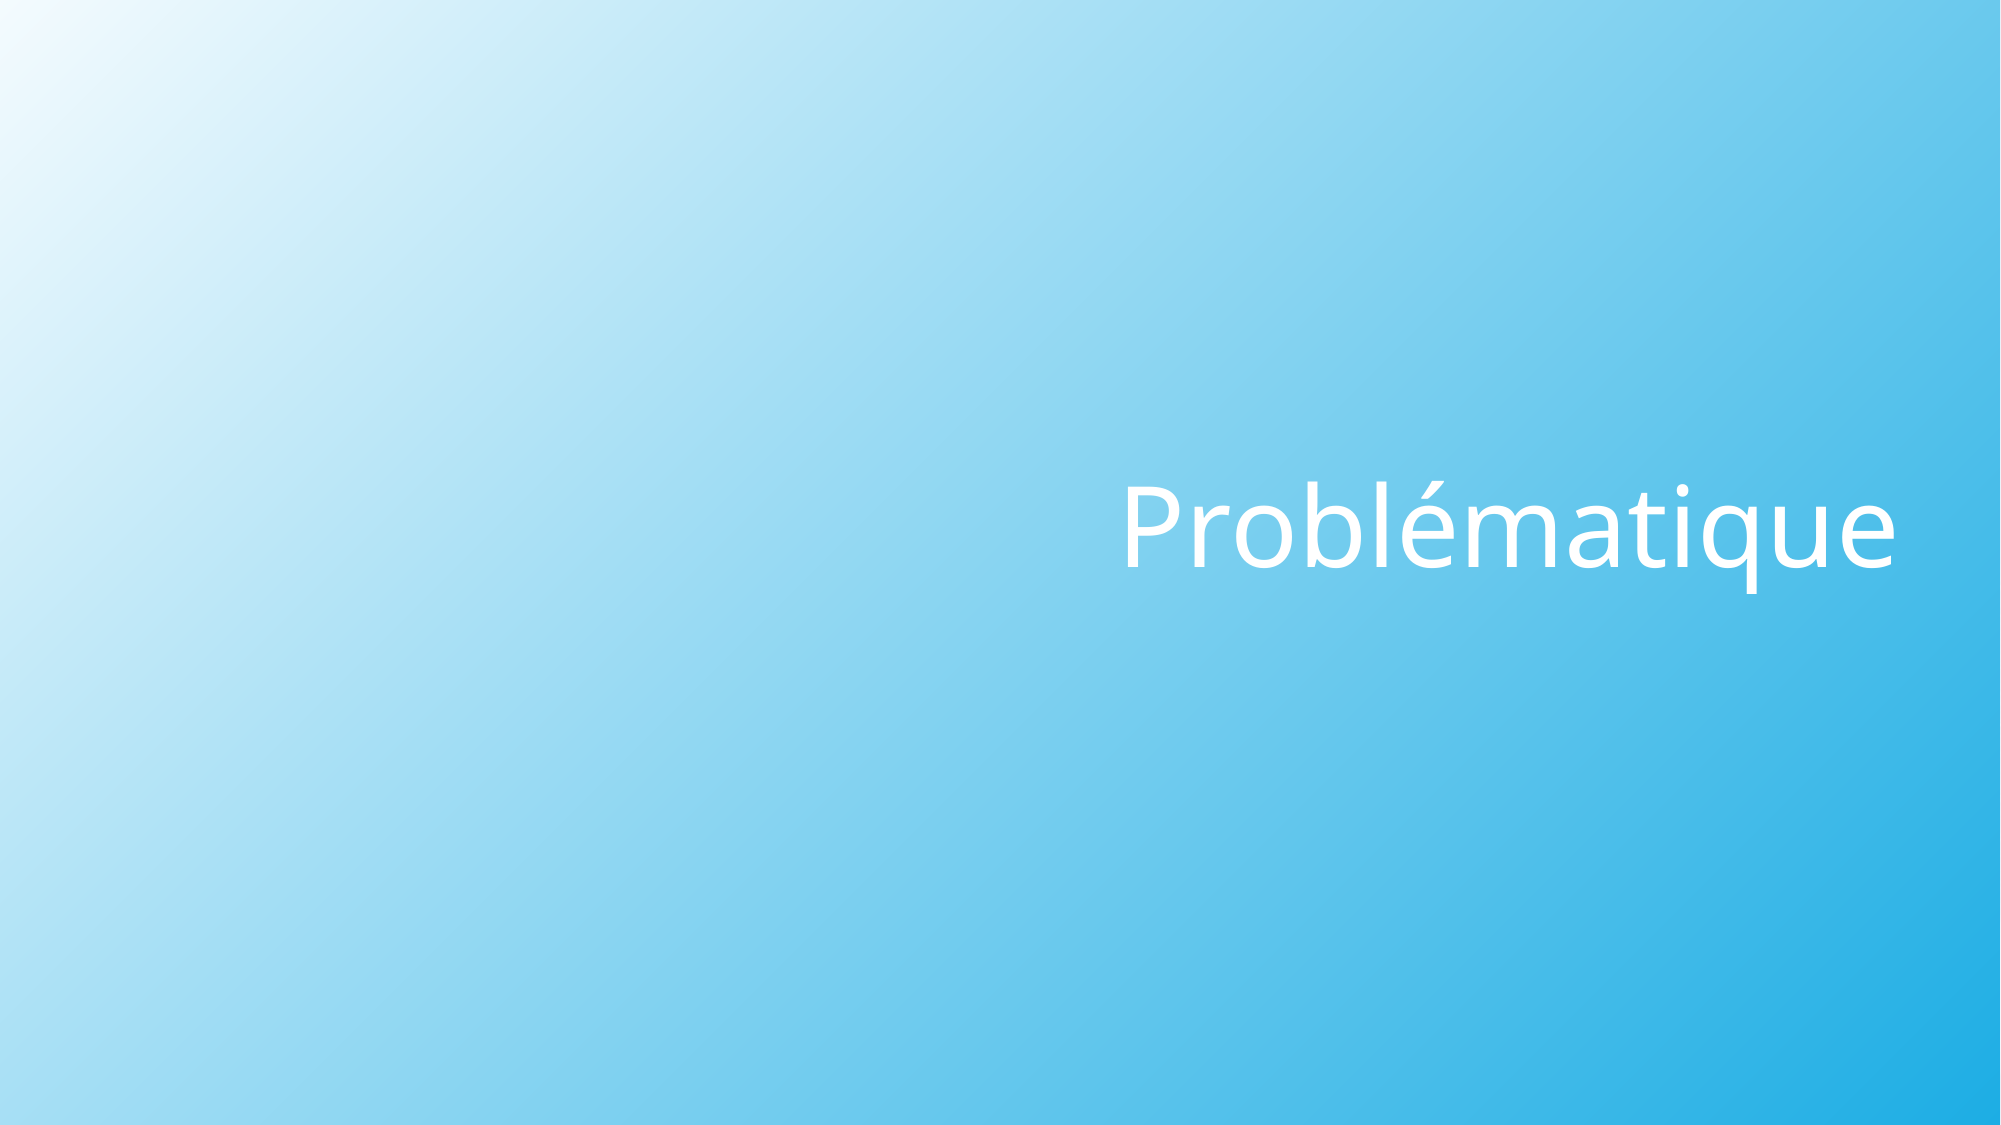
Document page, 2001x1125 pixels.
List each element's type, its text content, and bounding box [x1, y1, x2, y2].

picture [1995, 0, 2001, 1125]
text_box Problématique [1103, 447, 2000, 597]
